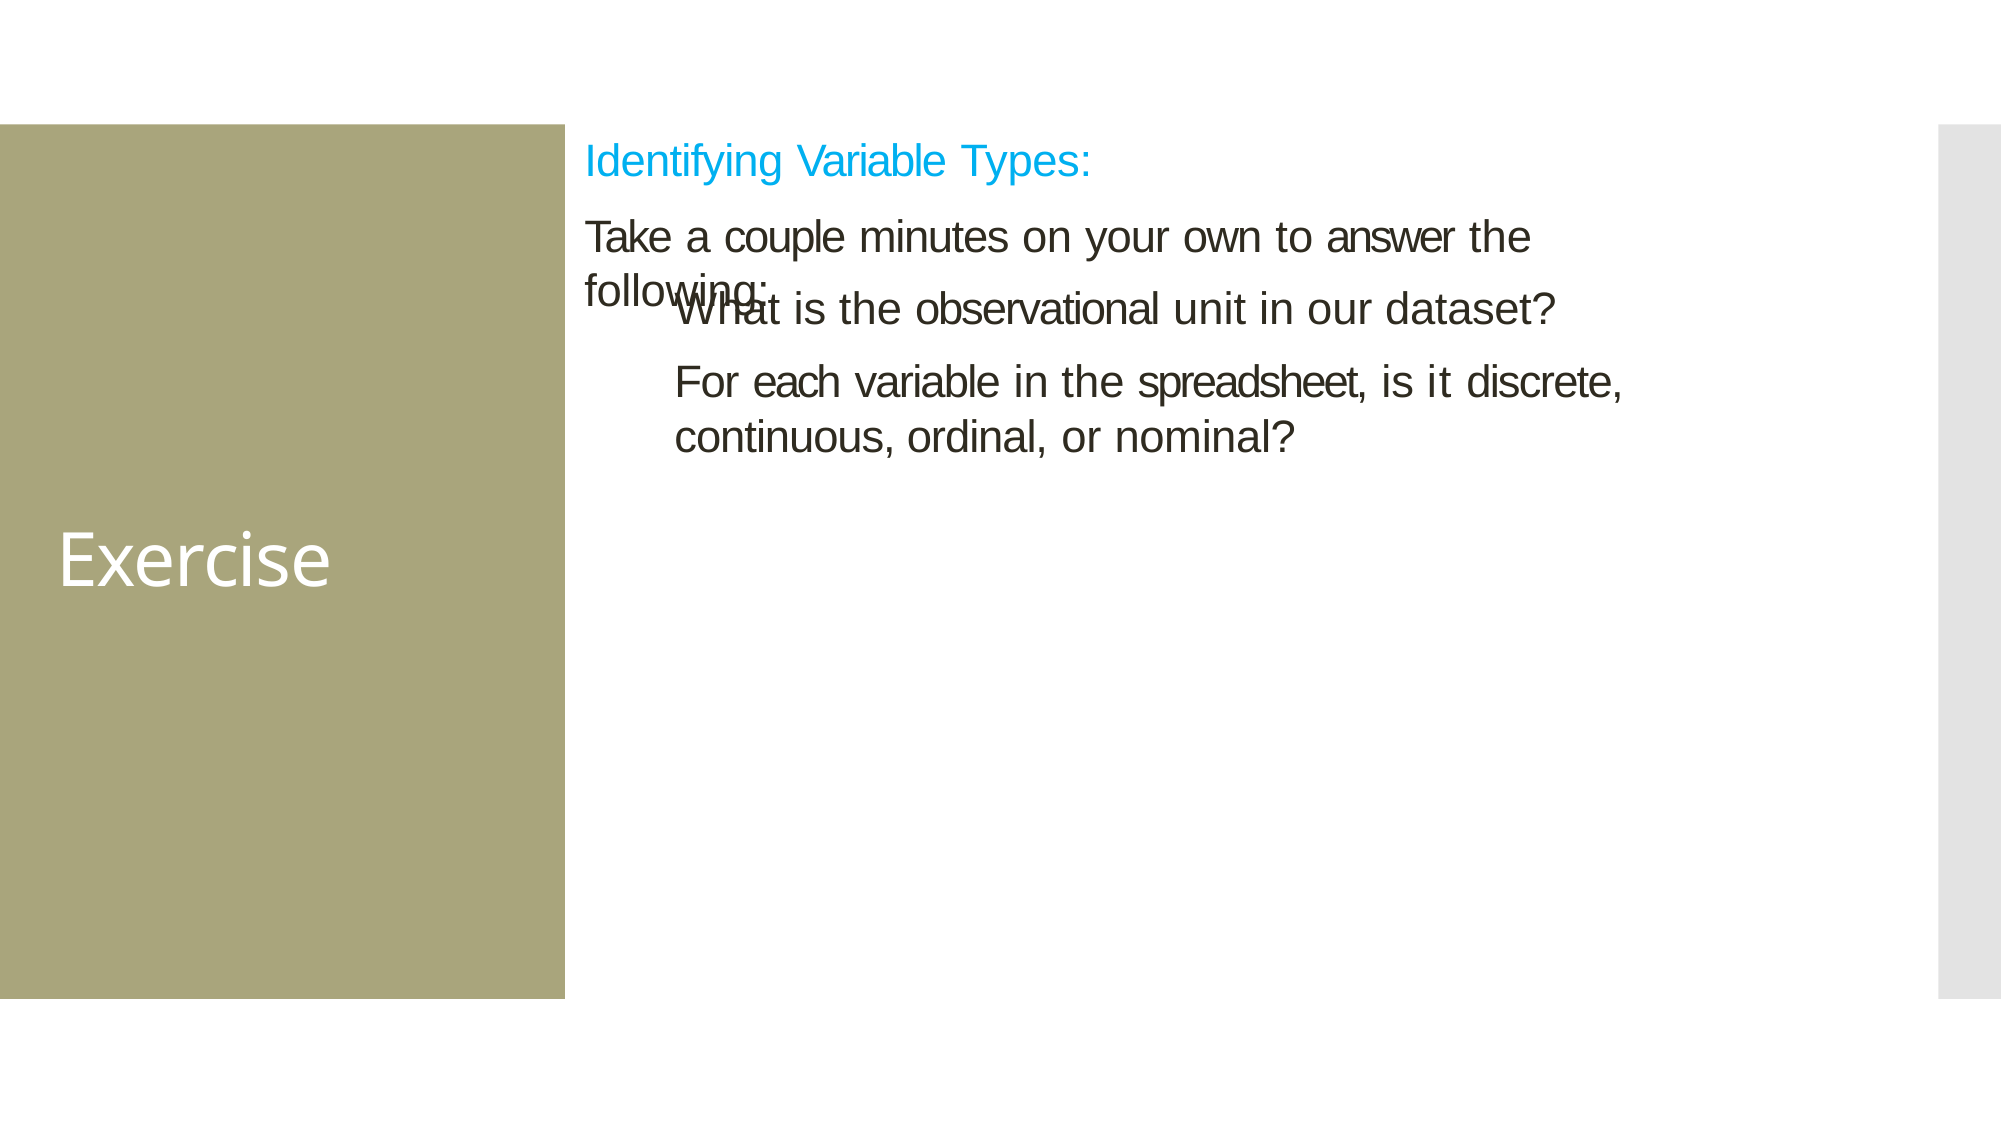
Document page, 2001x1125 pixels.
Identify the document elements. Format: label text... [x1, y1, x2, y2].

text_box What is the observational unit in our dataset? For each variable in the spreadsheet, is it discrete, continuous, ordinal, or nominal? [670, 257, 1851, 462]
title Exercise [41, 184, 525, 940]
text_box Identifying Variable Types: Take a couple minutes on your own to answer the following: [580, 104, 1723, 316]
